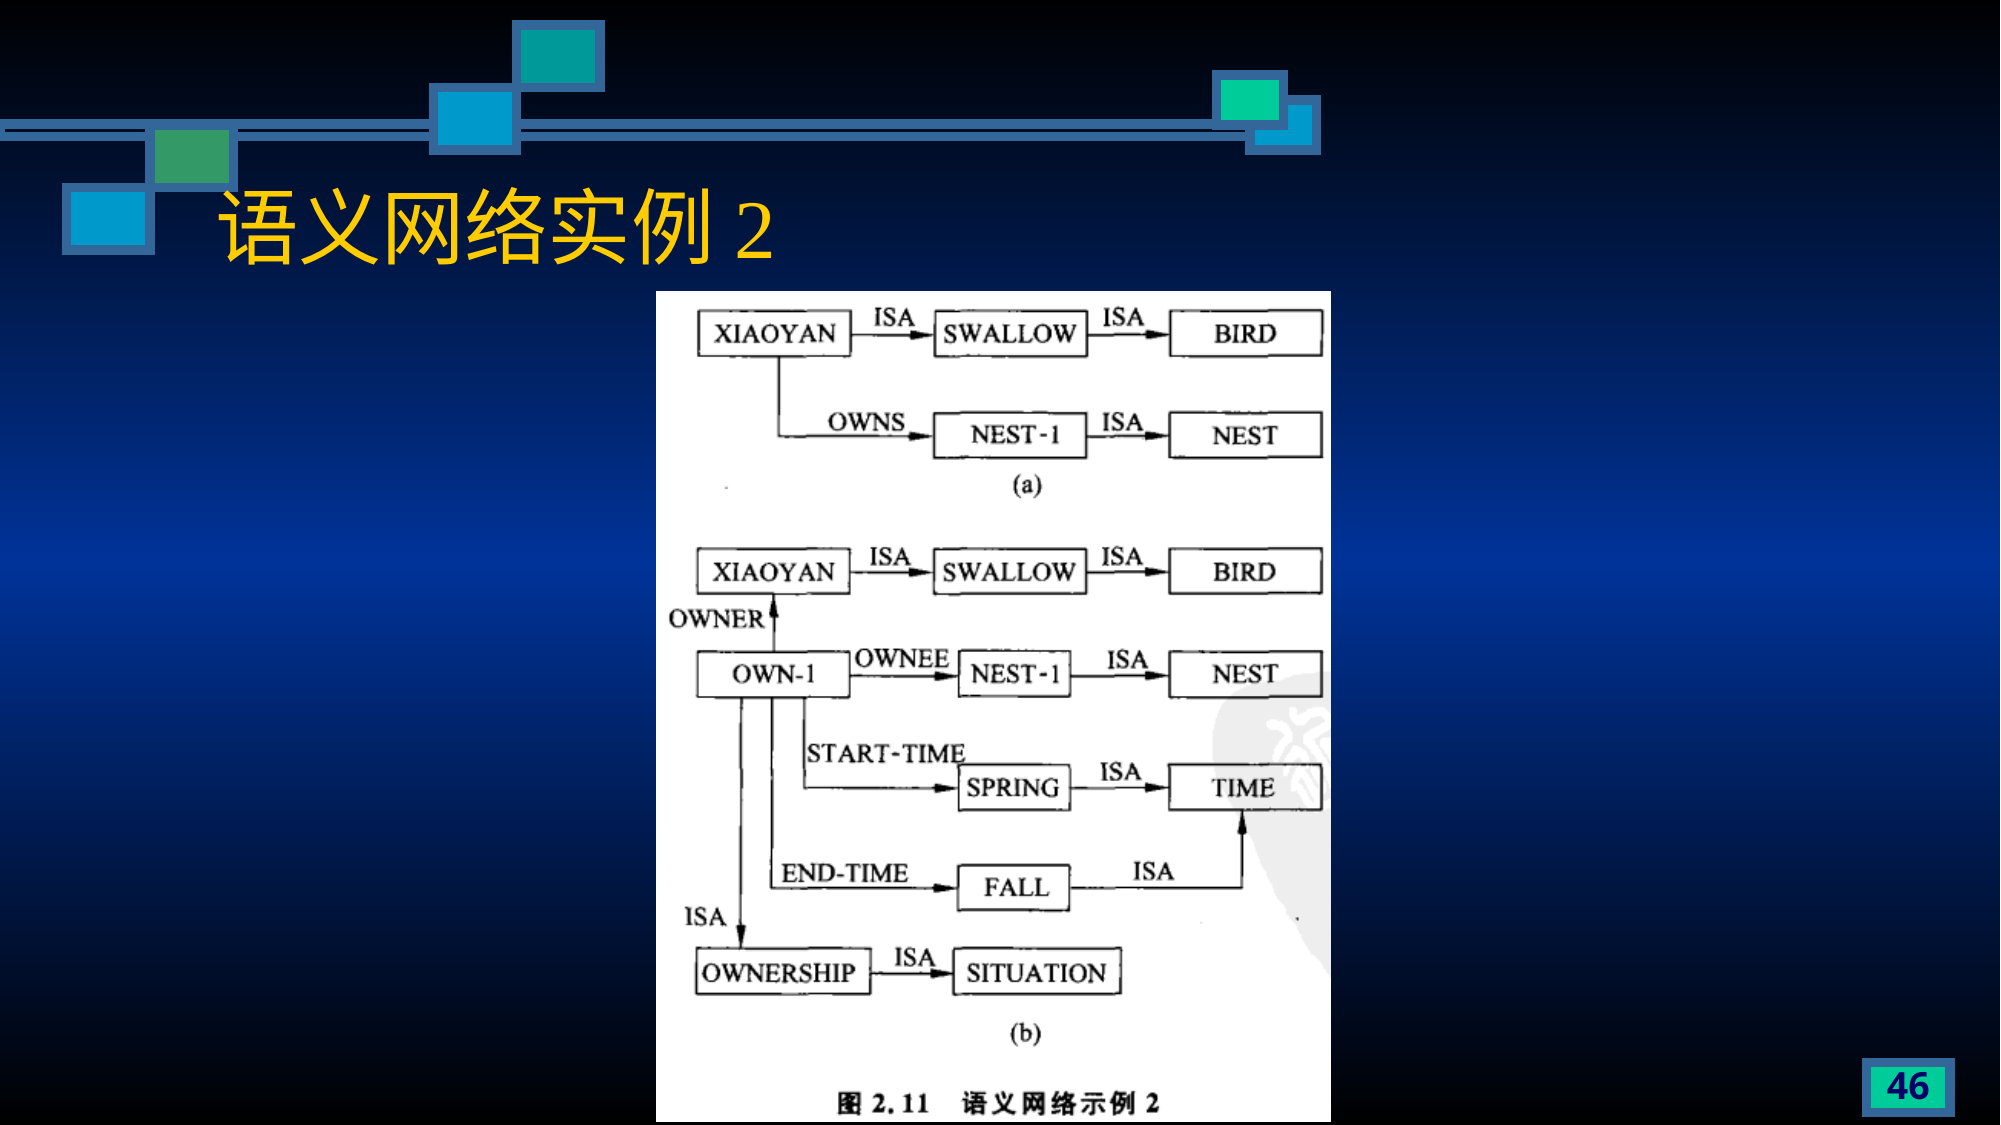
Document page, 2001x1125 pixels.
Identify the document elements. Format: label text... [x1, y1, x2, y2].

picture [656, 291, 1331, 1122]
title 语义网络实例2 [200, 162, 1750, 288]
slide_number 46 [1862, 1058, 1955, 1117]
